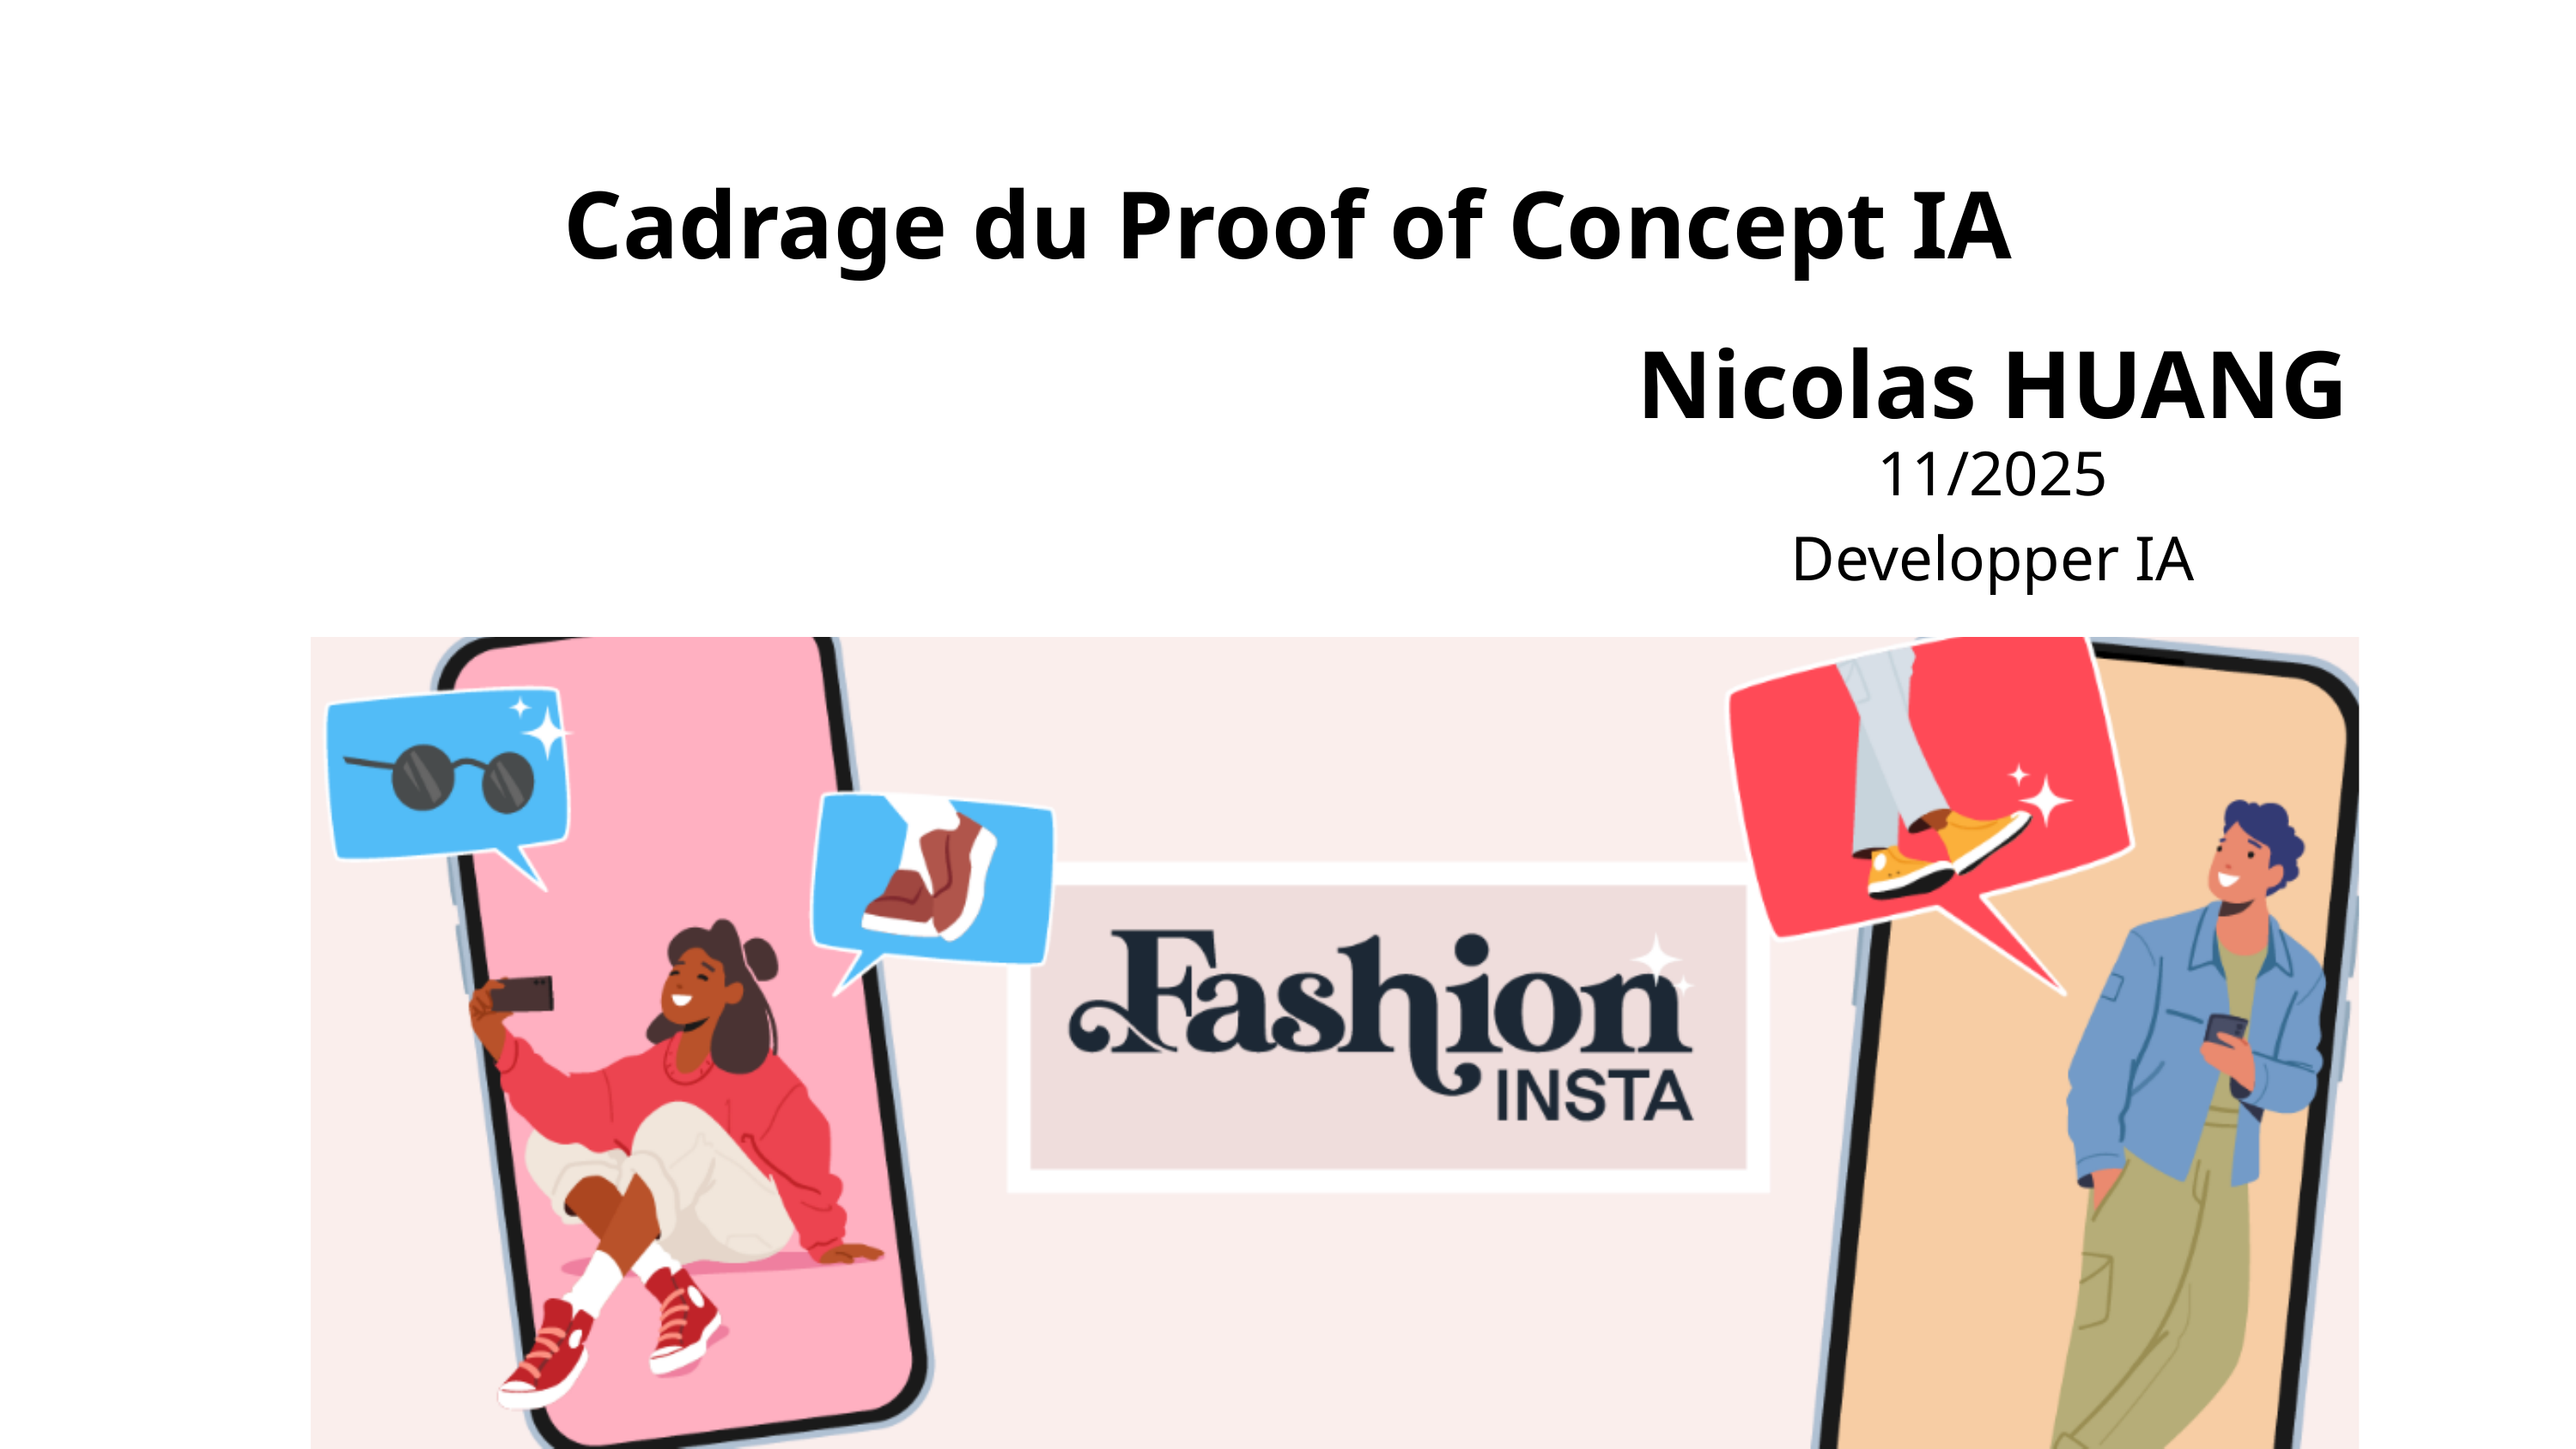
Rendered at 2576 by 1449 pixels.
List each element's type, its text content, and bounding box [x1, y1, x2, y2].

text_box Cadrage du Proof of Concept IA [555, 147, 2021, 408]
text_box 11/2025 Developper IA [1431, 422, 2555, 593]
text_box [310, 637, 2360, 1449]
text_box Nicolas HUANG [1431, 306, 2555, 422]
